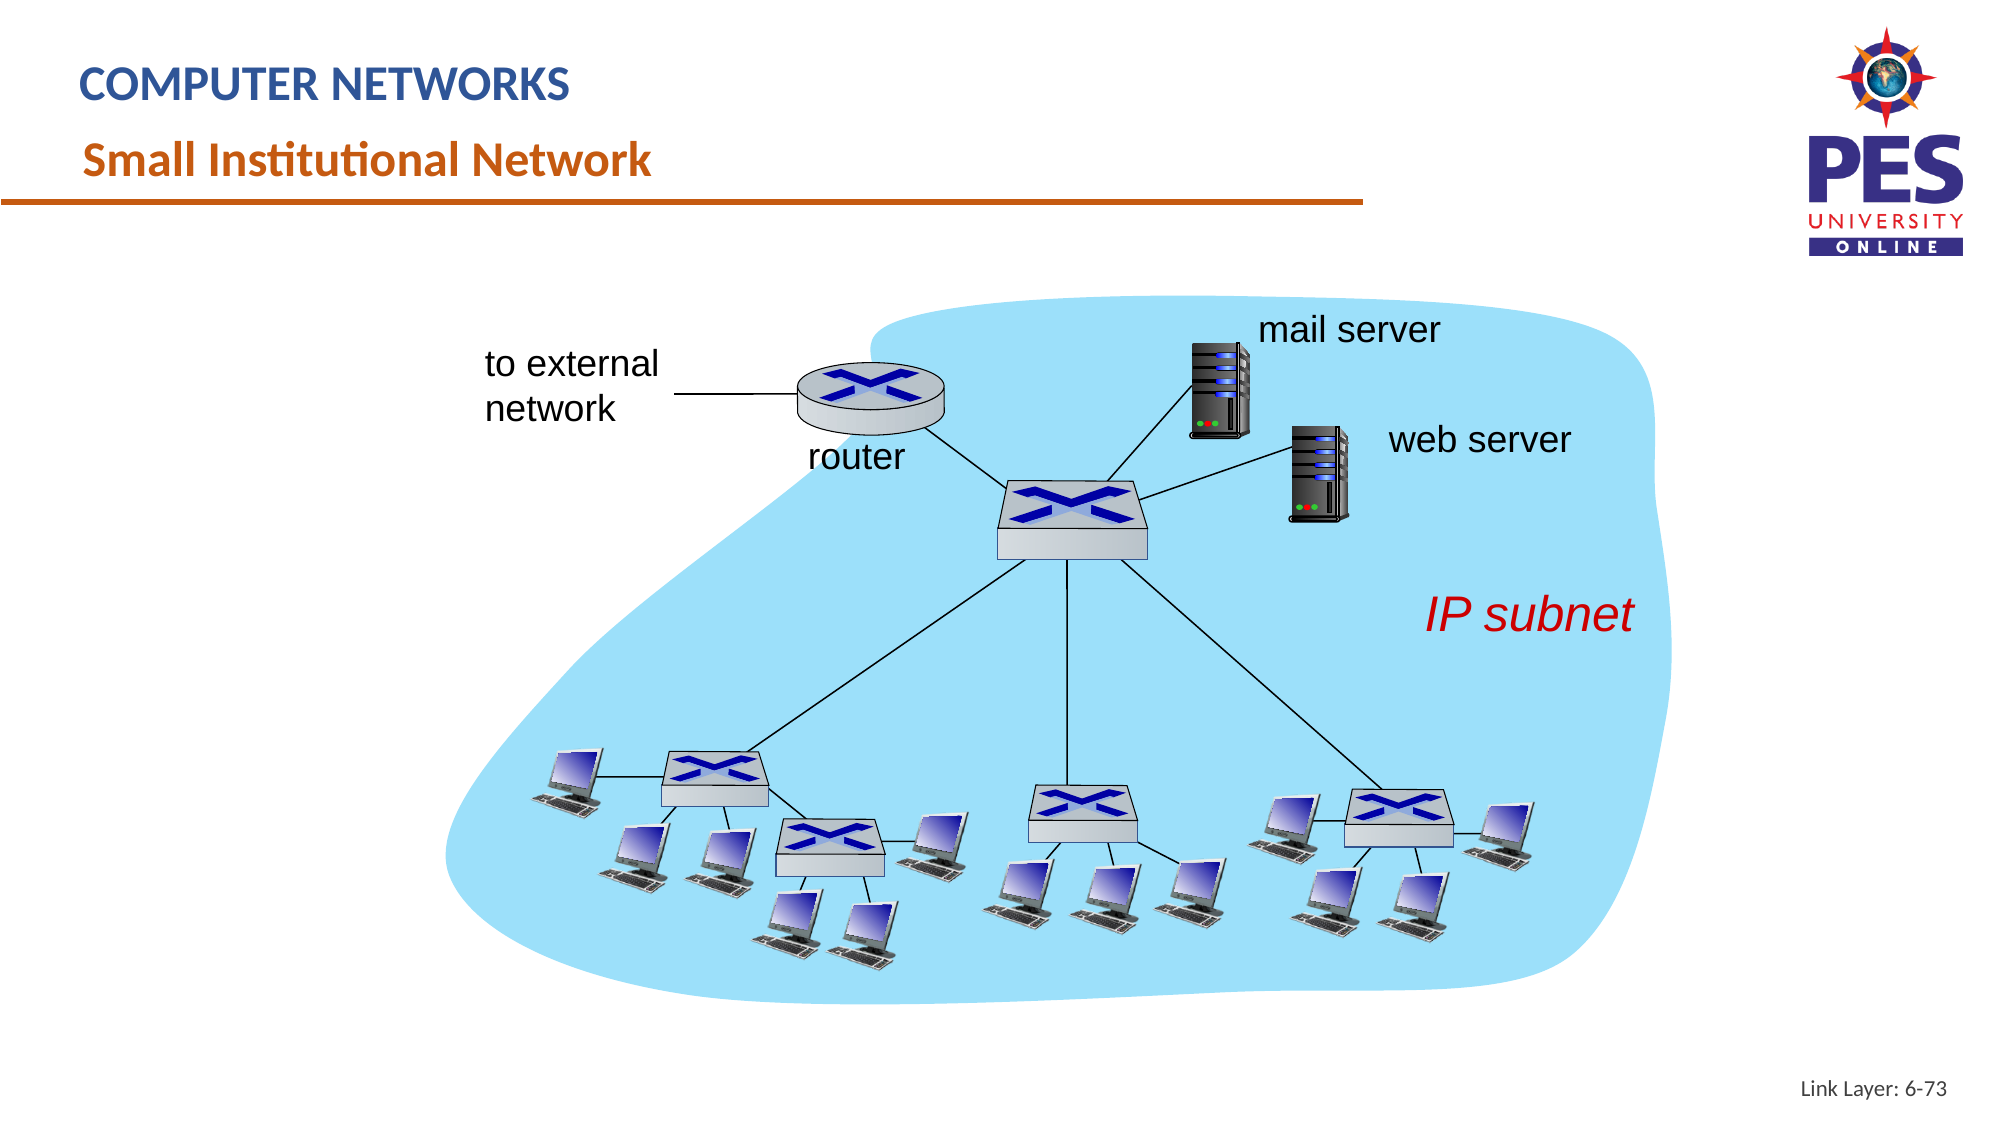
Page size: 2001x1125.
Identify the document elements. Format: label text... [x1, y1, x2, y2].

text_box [963, 855, 1057, 935]
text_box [876, 808, 971, 888]
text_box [661, 751, 769, 807]
text_box Small Institutional Network [67, 119, 668, 194]
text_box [1134, 854, 1229, 934]
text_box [1289, 426, 1350, 522]
text_box to external network [470, 331, 675, 437]
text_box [997, 480, 1148, 560]
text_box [1344, 789, 1455, 848]
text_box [797, 362, 945, 436]
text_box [1028, 784, 1138, 844]
text_box COMPUTER NETWORKS [64, 43, 1295, 119]
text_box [1050, 860, 1144, 940]
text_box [512, 744, 606, 824]
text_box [579, 819, 673, 899]
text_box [732, 885, 826, 965]
text_box [445, 295, 1672, 1005]
slide_number Link Layer: 6-73 [1512, 1056, 1963, 1117]
text_box IP subnet [1409, 573, 1650, 649]
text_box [1443, 798, 1537, 878]
text_box router [793, 424, 921, 485]
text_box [665, 824, 759, 904]
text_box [1189, 343, 1251, 439]
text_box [807, 897, 901, 976]
text_box web server [1374, 407, 1587, 468]
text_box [1357, 868, 1452, 948]
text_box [1271, 863, 1365, 943]
picture [1809, 26, 1963, 256]
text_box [1228, 790, 1322, 870]
text_box mail server [1243, 297, 1457, 358]
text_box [775, 818, 886, 877]
